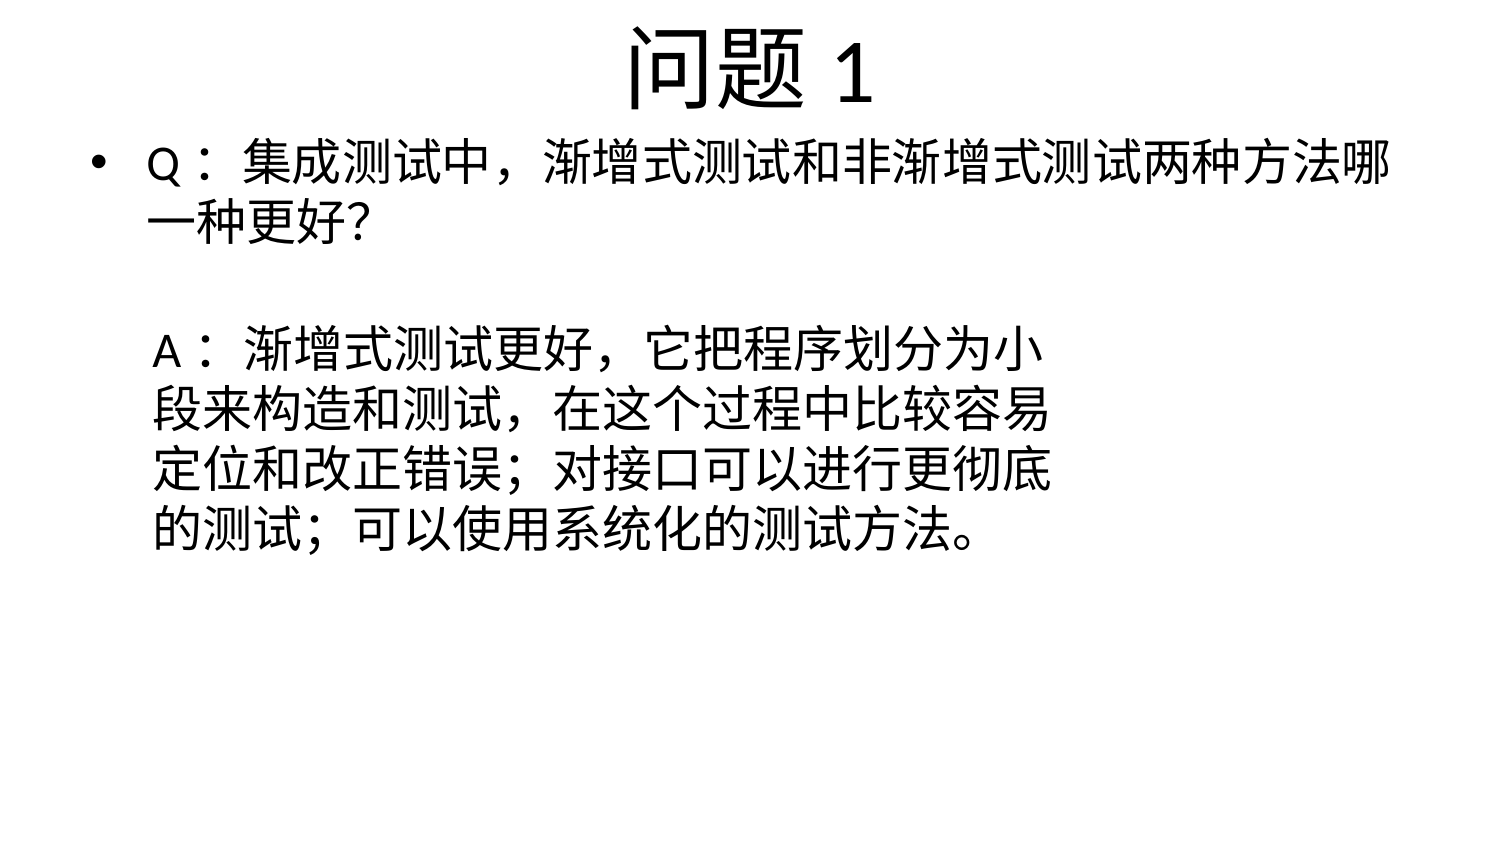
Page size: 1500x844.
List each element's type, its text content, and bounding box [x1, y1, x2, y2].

list Q：集成测试中，渐增式测试和非渐增式测试两种方法哪一种更好？ [75, 123, 1425, 325]
title 问题1 [75, 0, 1425, 123]
text_box A：渐增式测试更好，它把程序划分为小段来构造和测试，在这个过程中比较容易定位和改正错误；对接口可以进行更彻底的测试；可以使用系统化的测试方法。 [137, 310, 1093, 565]
